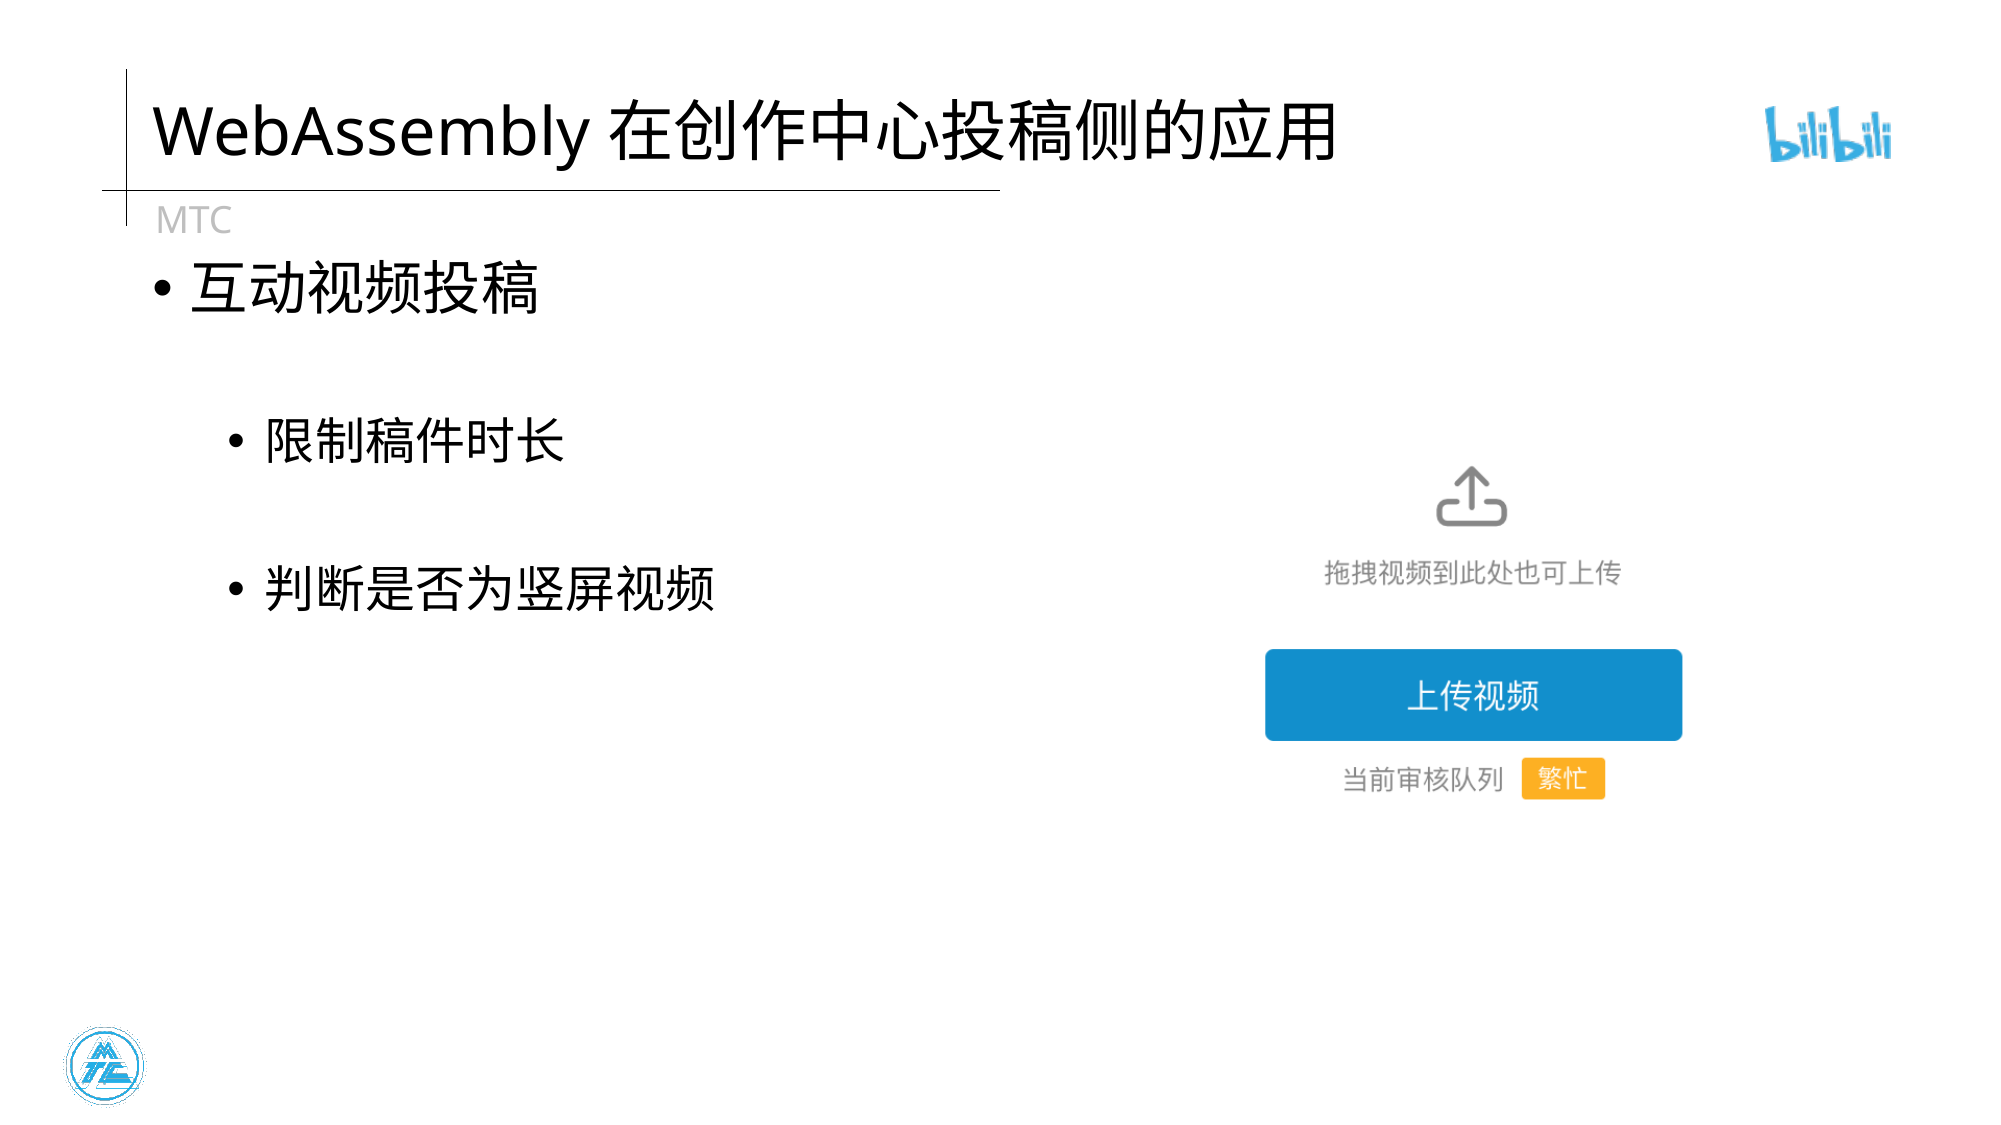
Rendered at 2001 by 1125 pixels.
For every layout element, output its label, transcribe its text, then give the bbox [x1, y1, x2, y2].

picture [1765, 106, 1891, 162]
list 互动视频投稿 限制稿件时长 判断是否为竖屏视频 [137, 251, 1863, 1014]
picture [1038, 315, 1916, 883]
title WebAssembly在创作中心投稿侧的应用 [137, 77, 1733, 191]
picture [62, 1010, 147, 1120]
